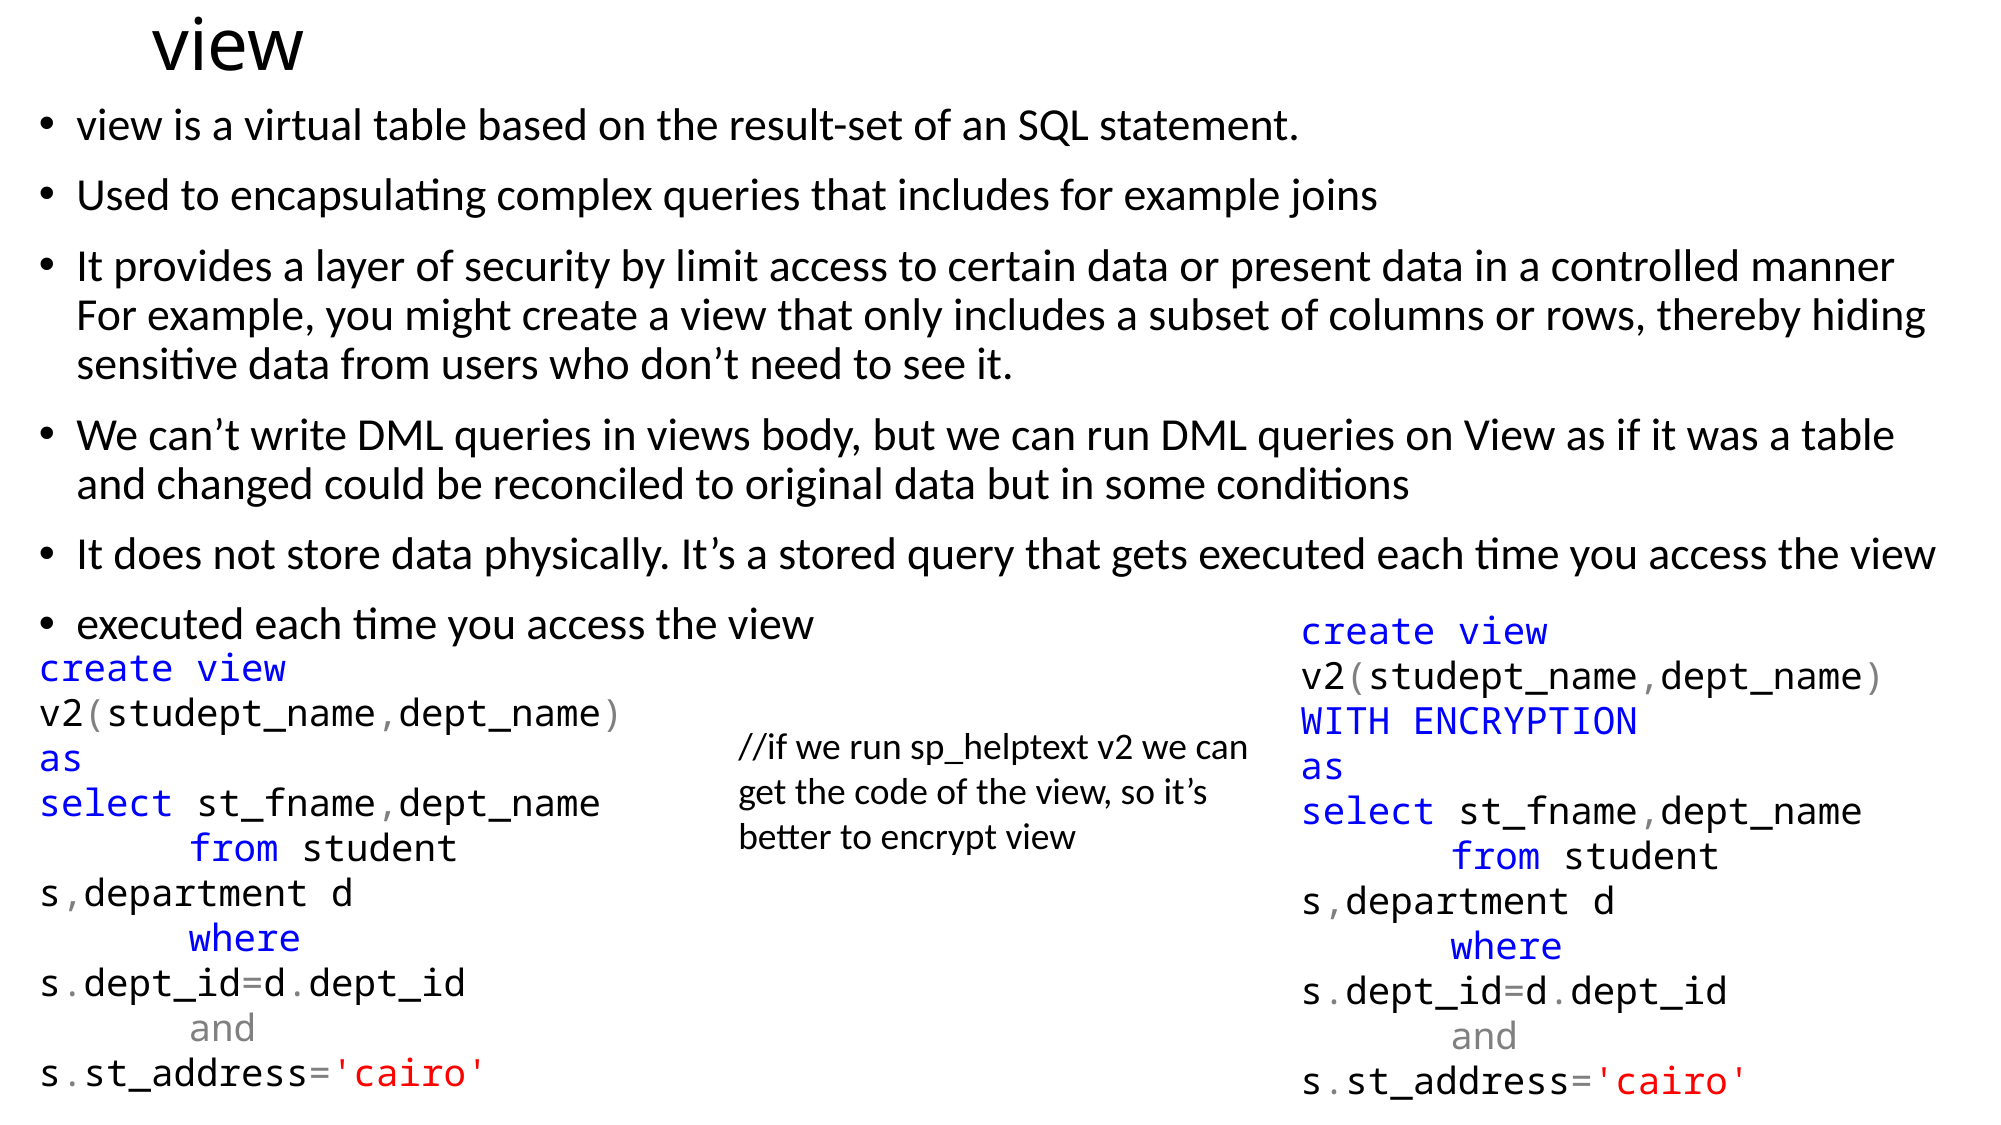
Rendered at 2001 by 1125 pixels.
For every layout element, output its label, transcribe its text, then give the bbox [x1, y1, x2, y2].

text_box create view v2(studept_name,dept_name) WITH ENCRYPTION as select st_fname,dept_name from student s,department d where s.dept_id=d.dept_id and s.st_address='cairo' [1285, 599, 1989, 1110]
text_box //if we run sp_helptext v2 we can get the code of the view, so it’s better to encrypt view [723, 715, 1268, 865]
text_box create view v2(studept_name,dept_name) as select st_fname,dept_name from student s,department d where s.dept_id=d.dept_id and s.st_address='cairo' [23, 636, 690, 1102]
title view [137, 0, 1863, 93]
list view is a virtual table based on the result-set of an SQL statement. Used to encapsulating complex queries that includes for example joins It provides a layer of security by limit access to certain data or present data in a controlled manner For example, you might create a view that only includes a subset of columns or rows, thereby hiding sensitive data from users who don’t need to see it. We can’t write DML queries in views body, but we can run DML queries on View as if it was a table and changed could be reconciled to original data but in some conditions It does not store data physically. It’s a stored query that gets executed each time you access the view executed each time you access the view [24, 93, 1976, 1067]
